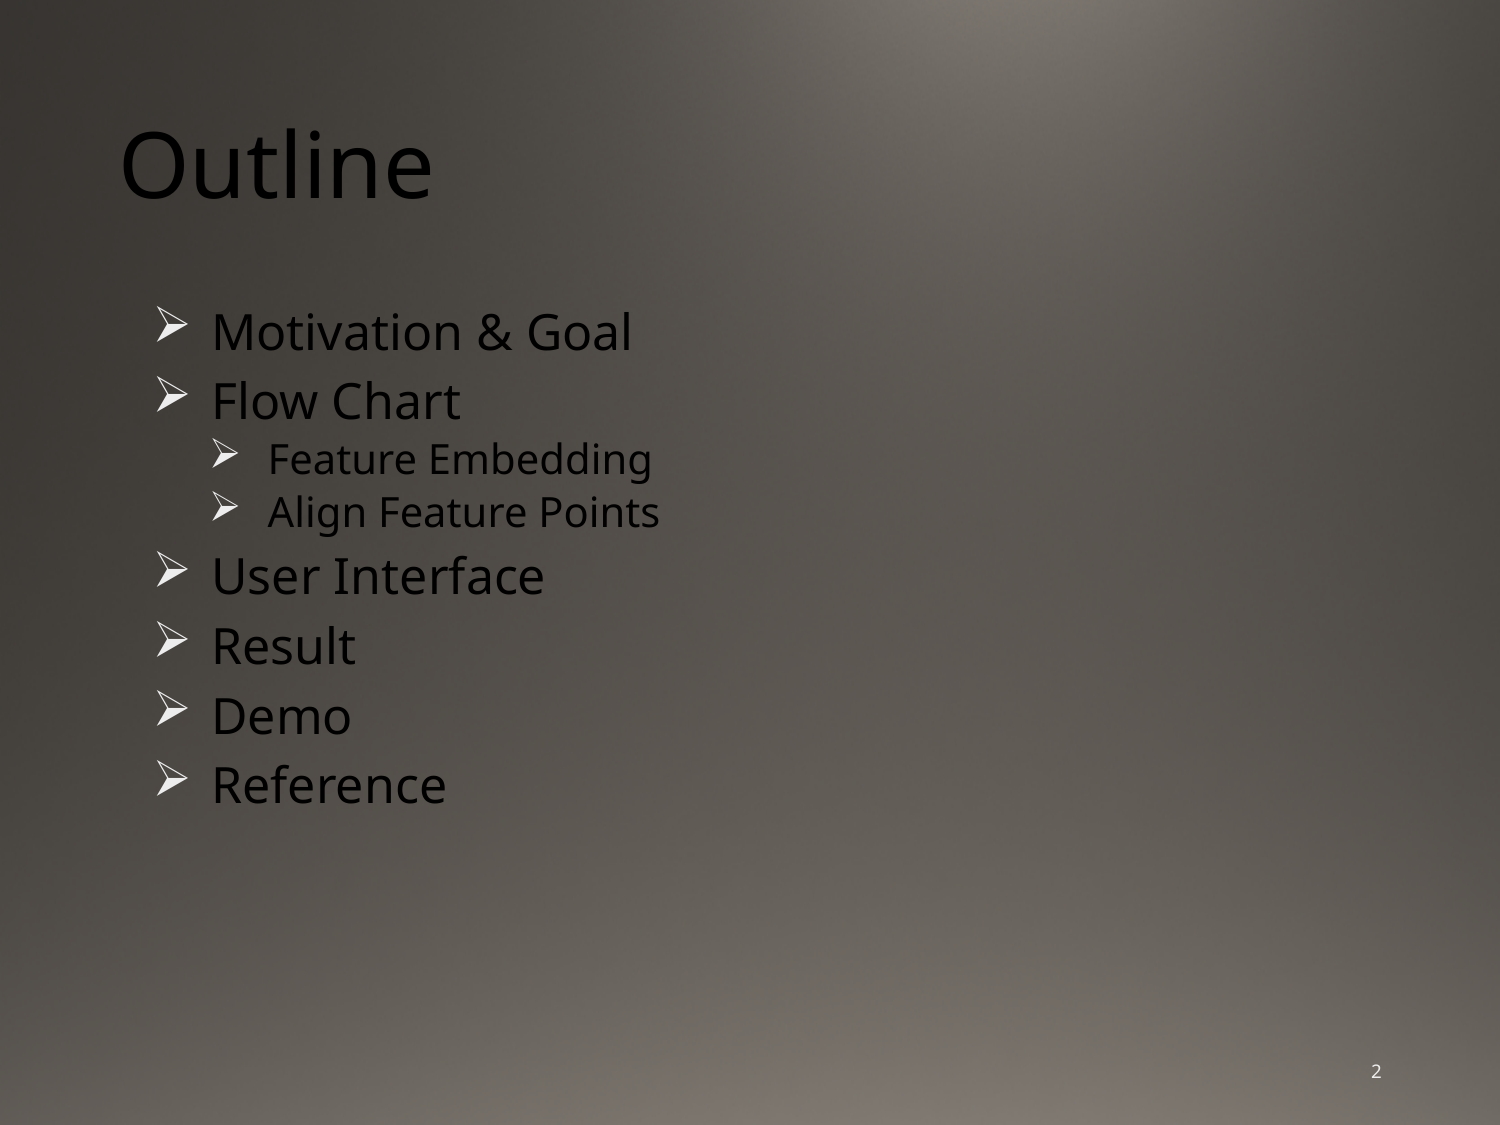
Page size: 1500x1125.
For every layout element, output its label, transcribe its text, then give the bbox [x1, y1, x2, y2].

list Motivation & Goal Flow Chart Feature Embedding Align Feature Points User Interface Result Demo Reference [137, 299, 1397, 1014]
title Outline [103, 59, 1397, 278]
slide_number 2 [1059, 1042, 1397, 1103]
picture [0, 0, 1500, 1125]
